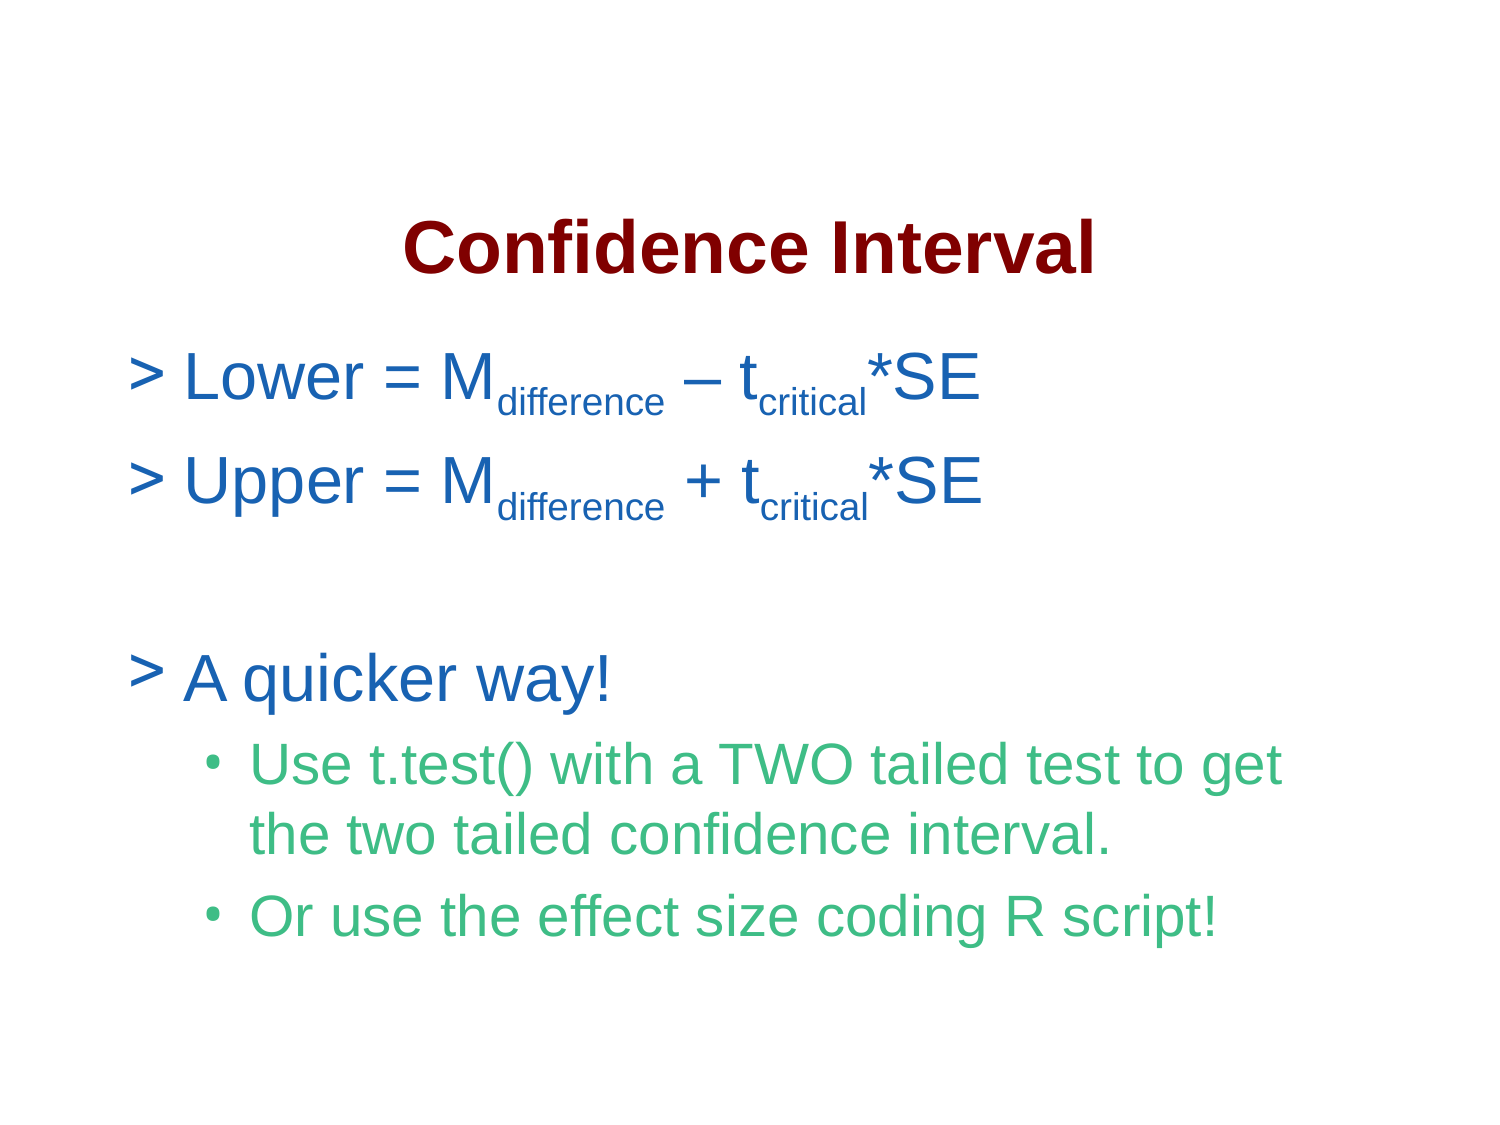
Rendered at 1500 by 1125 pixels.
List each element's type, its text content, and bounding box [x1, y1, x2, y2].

list Lower = Mdifference – tcritical*SE Upper = Mdifference + tcritical*SE A quicker way! Use t.test() with a TWO tailed test to get the two tailed confidence interval. Or use the effect size coding R script! [112, 324, 1388, 1001]
title Confidence Interval [112, 199, 1388, 288]
